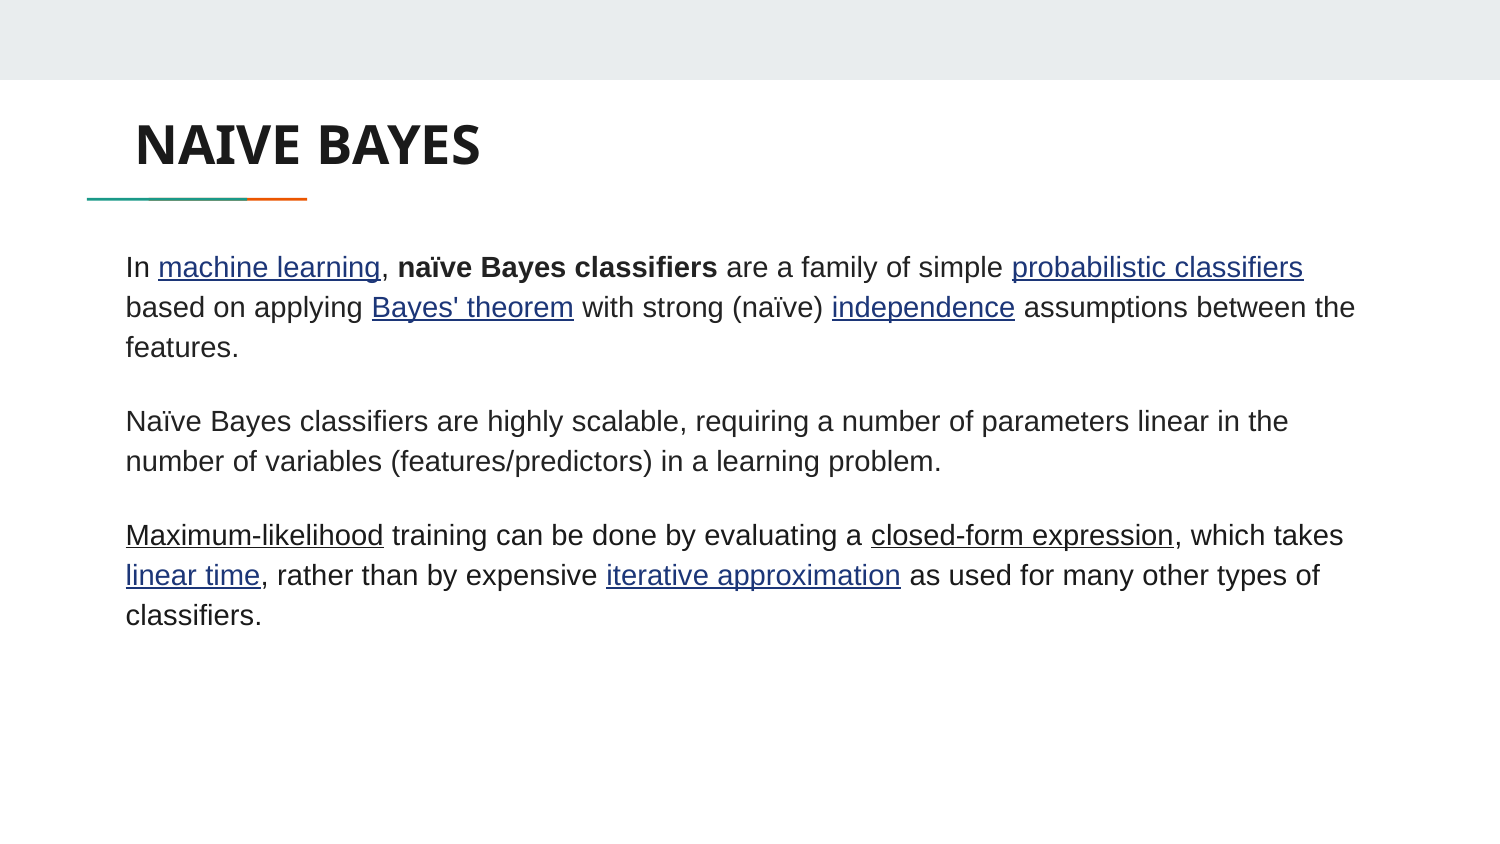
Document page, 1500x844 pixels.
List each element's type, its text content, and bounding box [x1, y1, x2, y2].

title NAIVE BAYES [119, 95, 1381, 183]
list In machine learning, naïve Bayes classifiers are a family of simple probabilistic classifiers based on applying Bayes' theorem with strong (naïve) independence assumptions between the features. Naïve Bayes classifiers are highly scalable, requiring a number of parameters linear in the number of variables (features/predictors) in a learning problem. Maximum-likelihood training can be done by evaluating a closed-form expression, which takes linear time, rather than by expensive iterative approximation as used for many other types of classifiers. [110, 228, 1372, 732]
